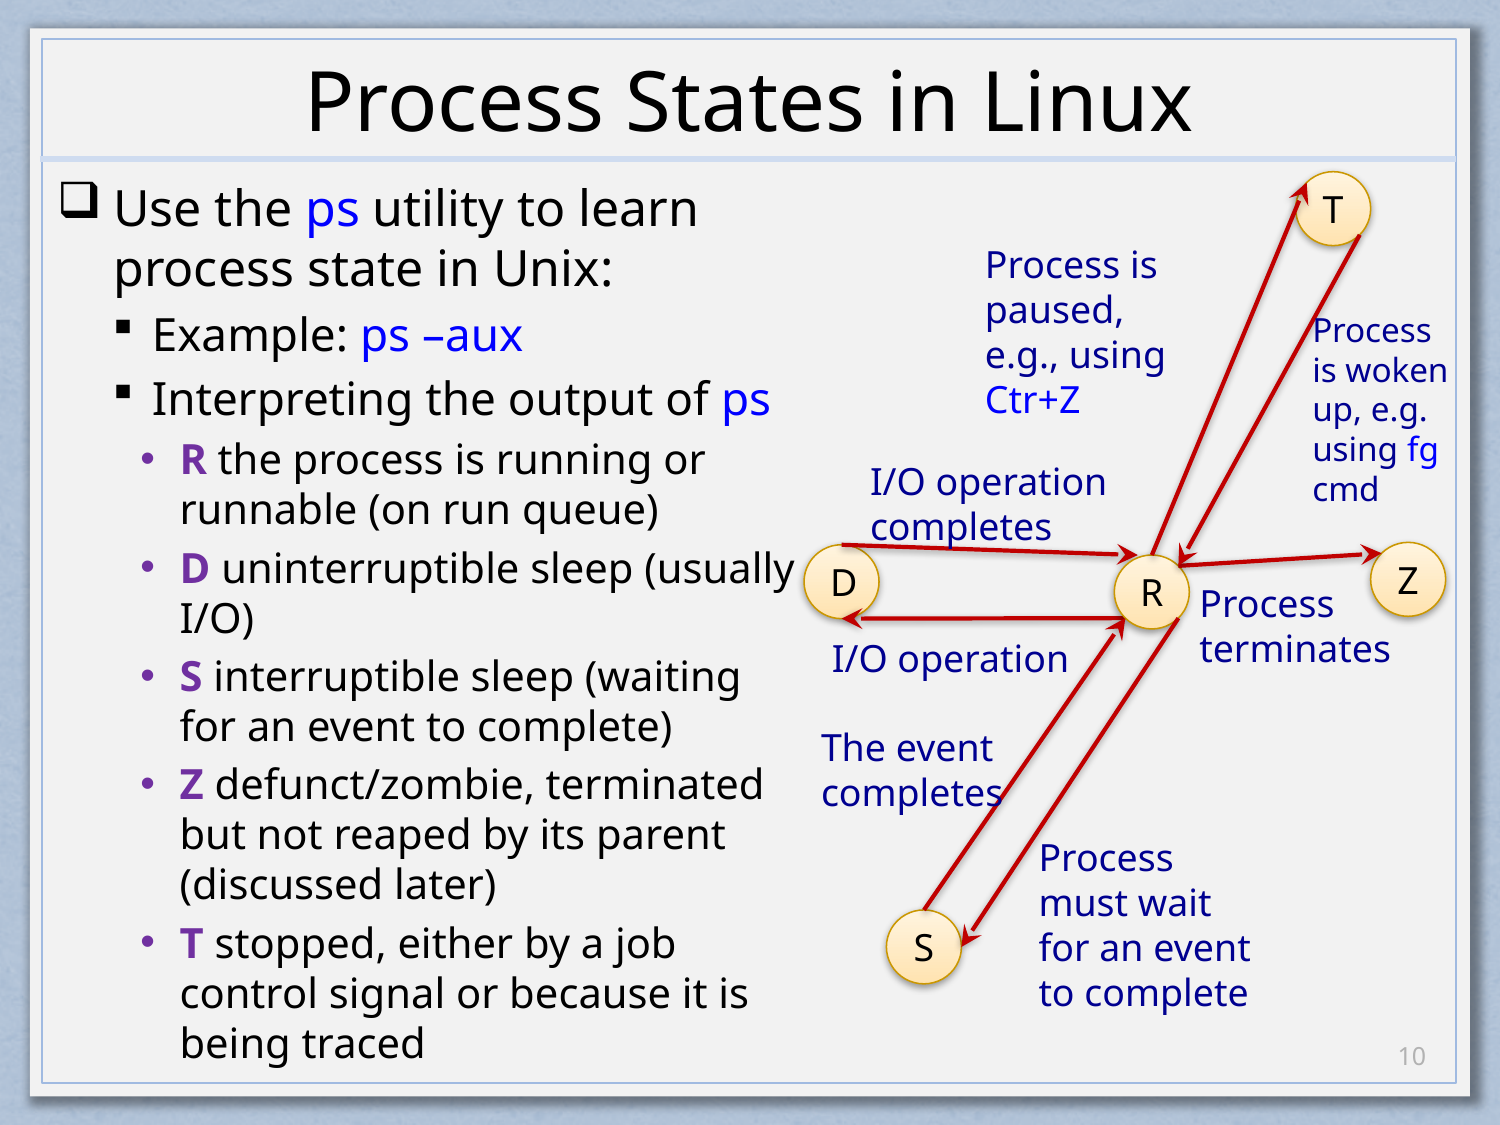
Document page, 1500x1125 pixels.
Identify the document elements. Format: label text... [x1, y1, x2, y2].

text_box Process is paused, e.g., using Ctr+Z [970, 233, 1144, 386]
text_box The event completes [806, 716, 916, 823]
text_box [960, 617, 1179, 948]
text_box Process must wait for an event to complete [1023, 826, 1279, 1024]
text_box Process is woken up, e.g. using fg cmd [1369, 301, 1468, 536]
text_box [1368, 552, 1383, 567]
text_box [1177, 234, 1361, 567]
text_box Use the ps utility to learn process state in Unix: Example: ps –aux Interpreting the output of ps R the process is running or runnable (on run queue) D uninterruptible sleep (usually I/O) S interruptible sleep (waiting for an event to complete) Z defunct/zombie, terminated but not reaped by its parent (discussed later) T stopped, either by a job control signal or because it is being traced [41, 168, 817, 1079]
title Process States in Linux [41, 40, 1457, 157]
text_box I/O operation [816, 627, 916, 688]
slide_number 9 [1367, 1036, 1457, 1079]
text_box S [886, 910, 961, 984]
text_box D [804, 545, 880, 619]
text_box Z [1385, 542, 1445, 572]
text_box R [1114, 560, 1184, 613]
text_box Process terminates [1184, 572, 1468, 679]
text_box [1151, 182, 1308, 556]
text_box T [1312, 171, 1371, 230]
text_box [923, 617, 954, 911]
text_box I/O operation completes [855, 450, 1138, 537]
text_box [841, 544, 1139, 556]
